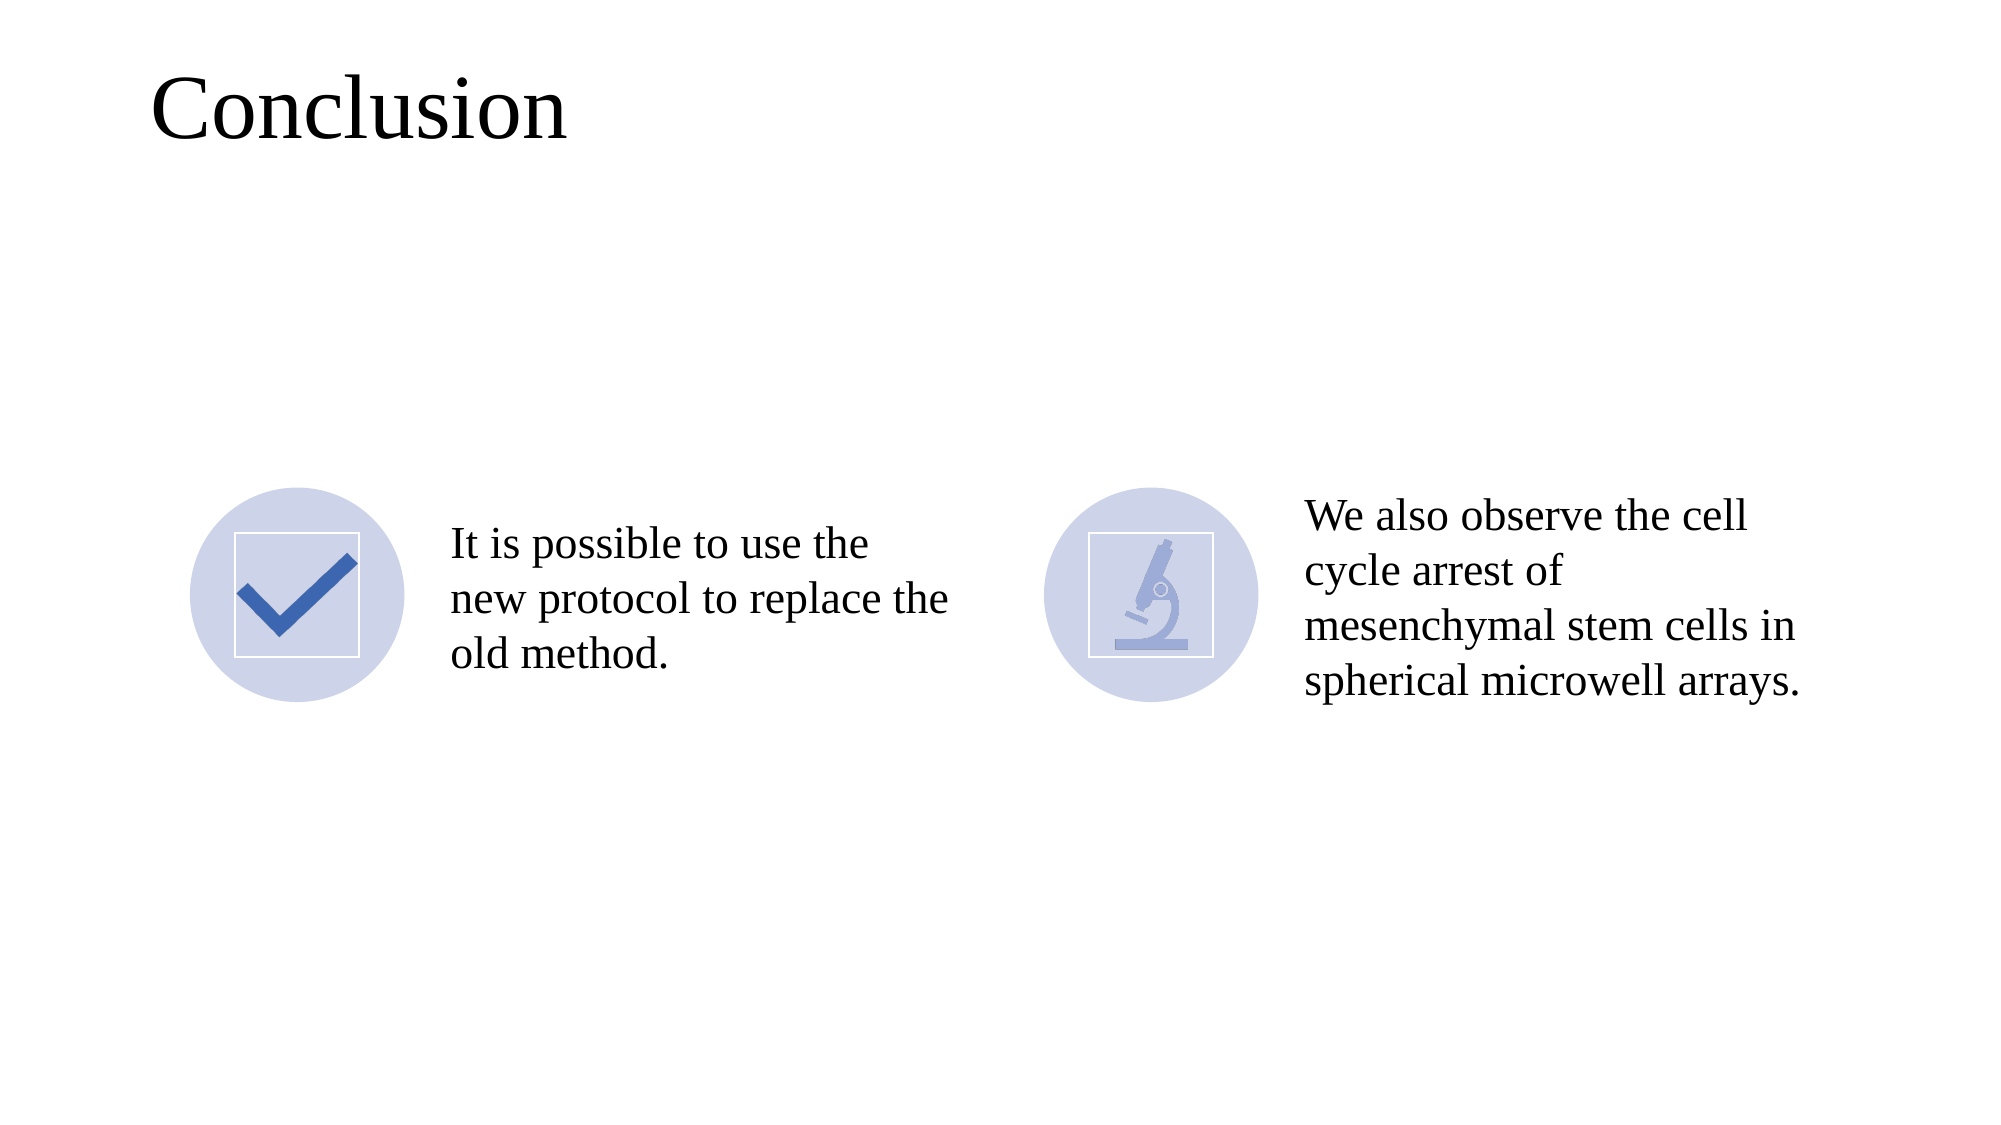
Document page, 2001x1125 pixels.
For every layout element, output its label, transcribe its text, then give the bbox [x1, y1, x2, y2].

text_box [189, 487, 1811, 703]
title Conclusion [142, 0, 1858, 218]
